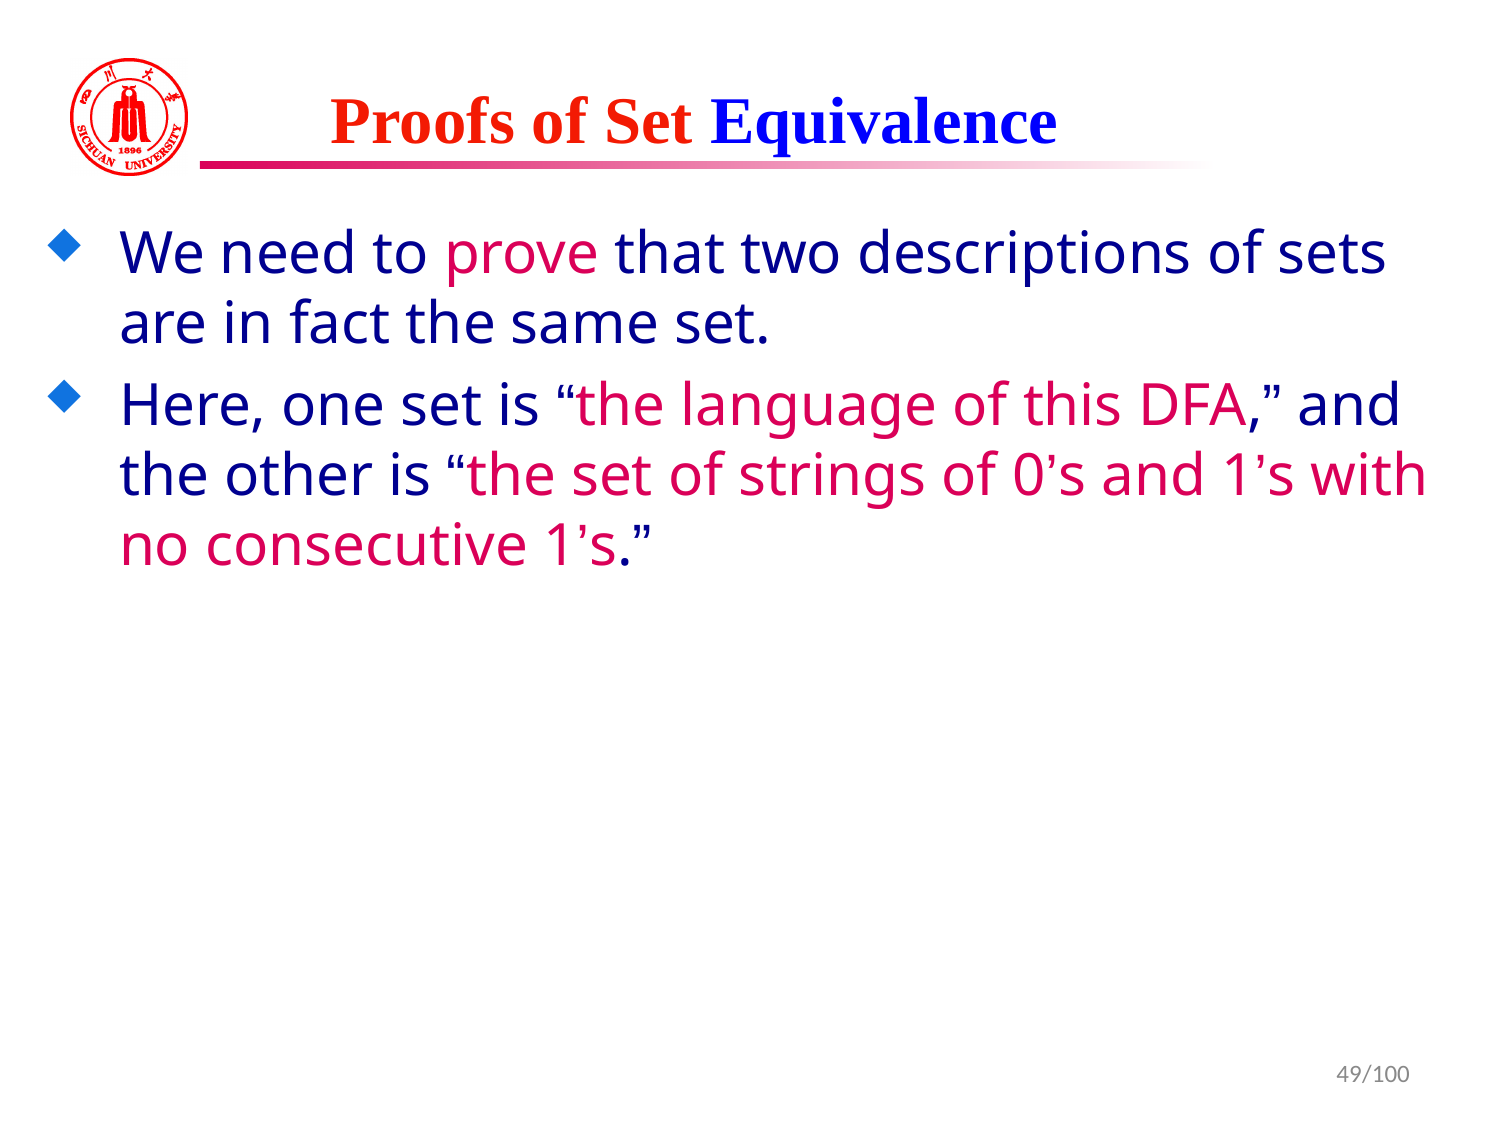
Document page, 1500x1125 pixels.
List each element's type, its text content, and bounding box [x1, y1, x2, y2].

slide_number 49/100 [1074, 1042, 1425, 1103]
text_box [199, 161, 1214, 169]
picture [70, 58, 188, 176]
text_box Proofs of Set Equivalence [323, 72, 1067, 160]
text_box We need to prove that two descriptions of sets are in fact the same set. Here, one set is “the language of this DFA,” and the other is “the set of strings of 0’s and 1’s with no consecutive 1’s.” [29, 207, 1483, 1012]
